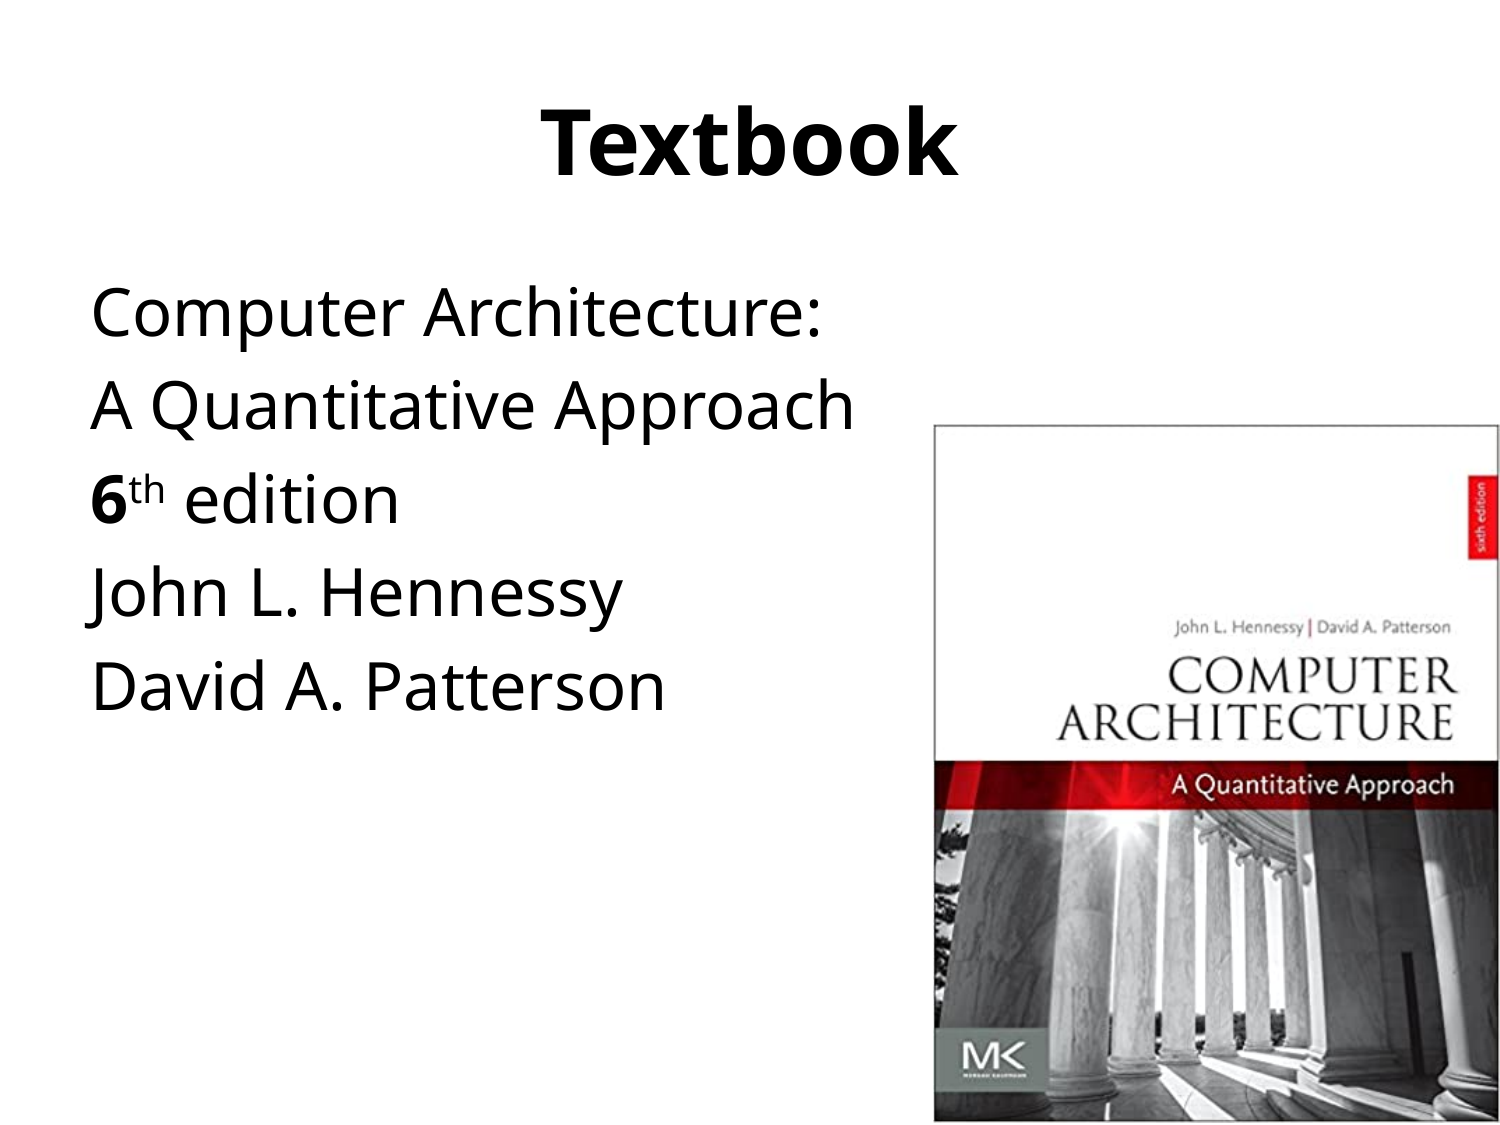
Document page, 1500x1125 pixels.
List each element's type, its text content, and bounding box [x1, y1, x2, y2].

list Computer Architecture: A Quantitative Approach 6th edition John L. Hennessy David A. Patterson [75, 262, 1425, 1038]
picture [932, 424, 1500, 1124]
title Textbook [75, 45, 1425, 233]
